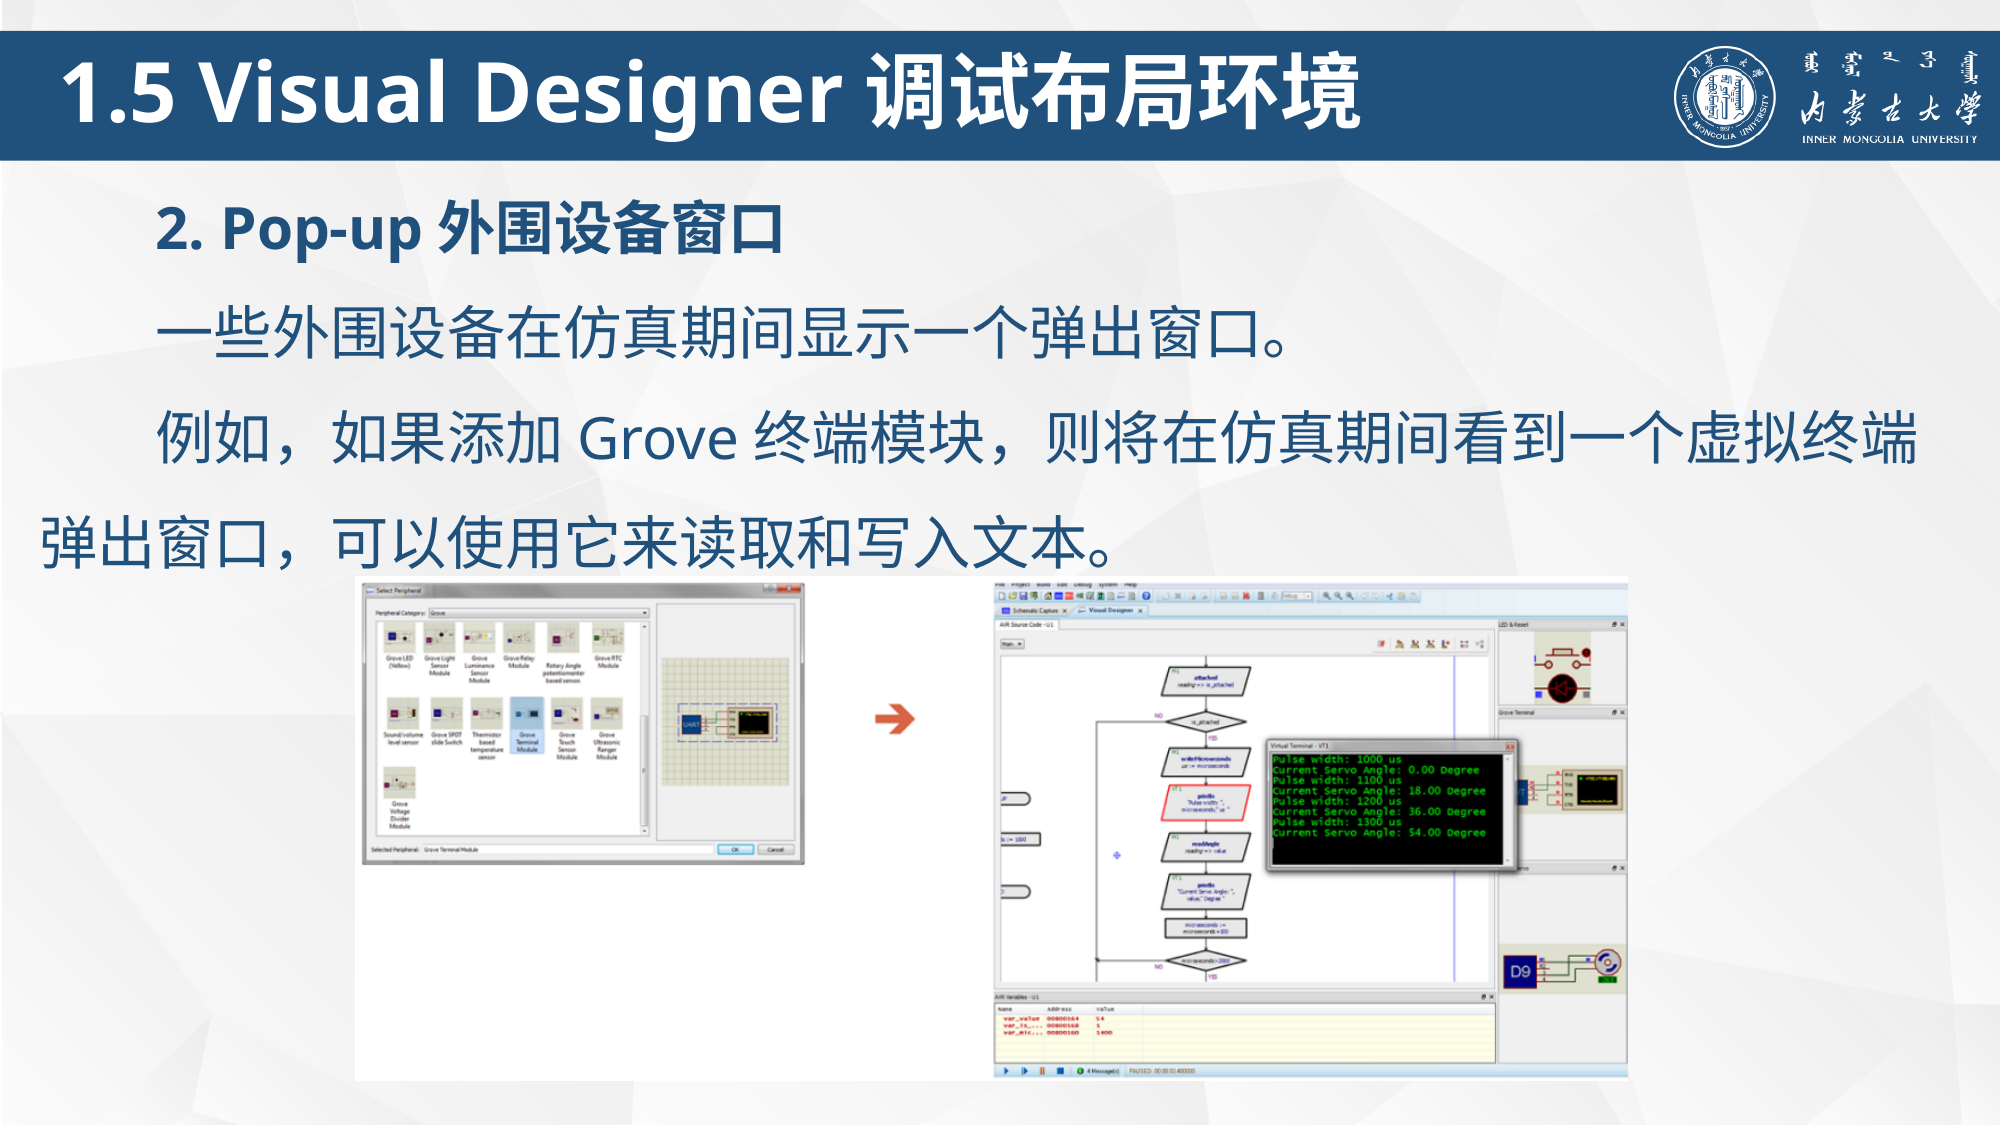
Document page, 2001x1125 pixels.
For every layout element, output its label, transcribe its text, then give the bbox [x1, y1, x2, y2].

picture [0, 0, 2001, 1125]
list 1.5 Visual Designer调试布局环境 [43, 42, 1407, 148]
picture [1673, 46, 1986, 150]
text_box 2. Pop-up外围设备窗口 一些外围设备在仿真期间显示一个弹出窗口。 例如，如果添加Grove终端模块，则将在仿真期间看到一个虚拟终端弹出窗口，可以使用它来读取和写入文本。 [24, 149, 1960, 584]
